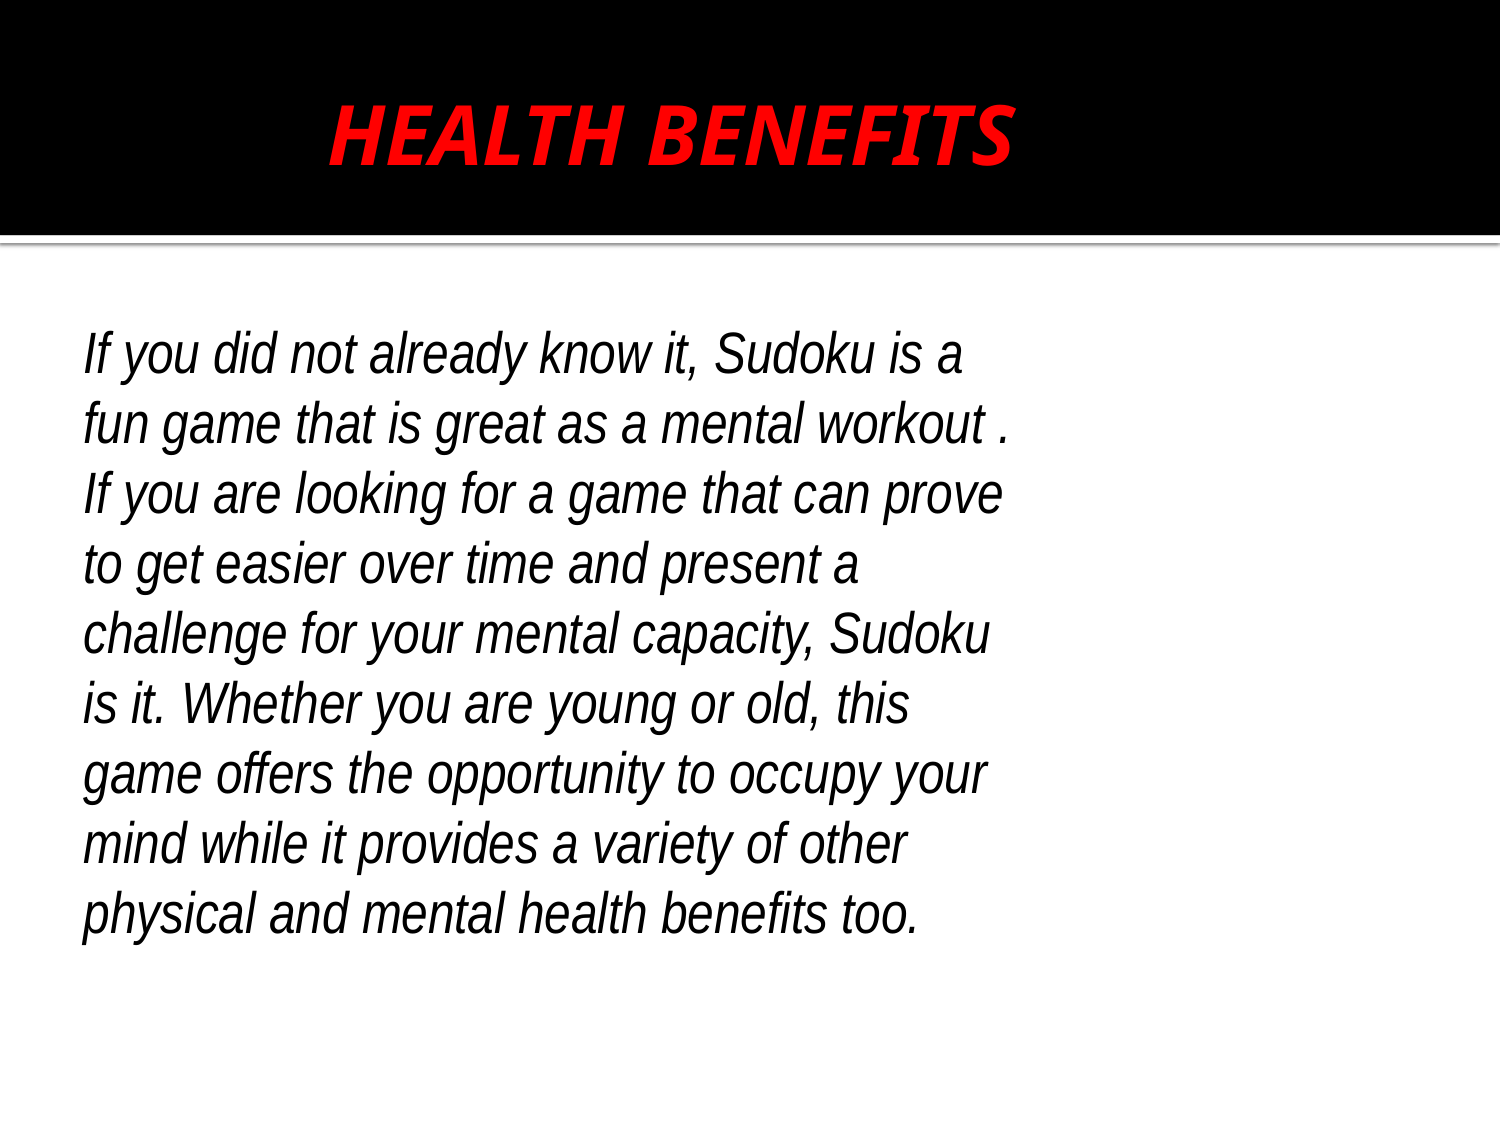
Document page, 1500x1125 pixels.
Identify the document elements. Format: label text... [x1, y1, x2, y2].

text_box HEALTH BENEFITS [312, 75, 1143, 190]
picture [0, 244, 1500, 251]
text_box If you did not already know it, Sudoku is a fun game that is great as a mental workout . If you are looking for a game that can prove to get easier over time and present a challenge for your mental capacity, Sudoku is it. Whether you are young or old, this game offers the opportunity to occupy your mind while it provides a variety of other physical and mental health benefits too. [68, 307, 1050, 953]
